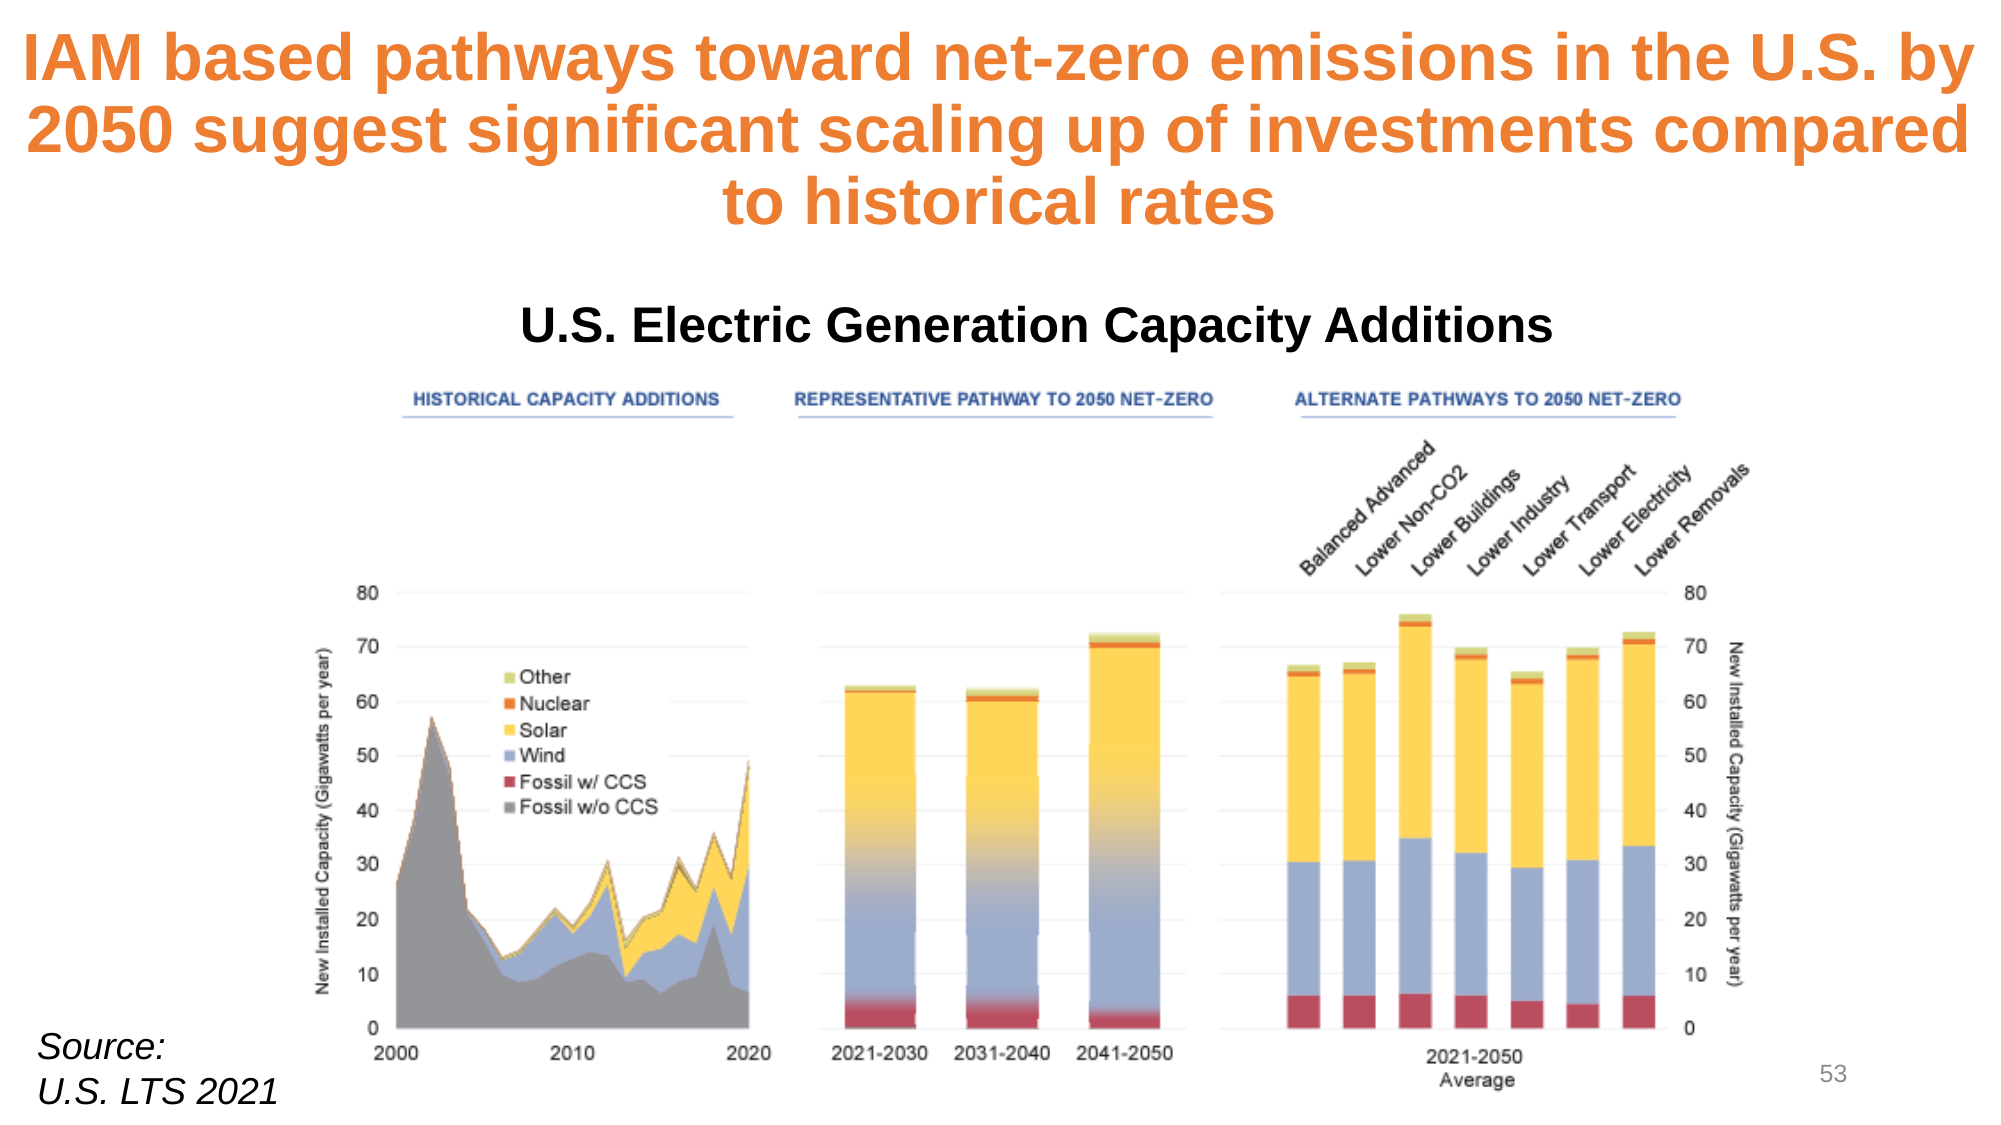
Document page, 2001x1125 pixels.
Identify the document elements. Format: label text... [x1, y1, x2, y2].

slide_number 53 [1770, 1042, 1863, 1103]
title IAM based pathways toward net-zero emissions in the U.S. by 2050 suggest significant scaling up of investments compared to historical rates [0, 22, 2000, 240]
text_box U.S. Electric Generation Capacity Additions [305, 285, 1770, 360]
picture [305, 364, 1770, 1103]
text_box Source: U.S. LTS 2021 [22, 1015, 315, 1120]
